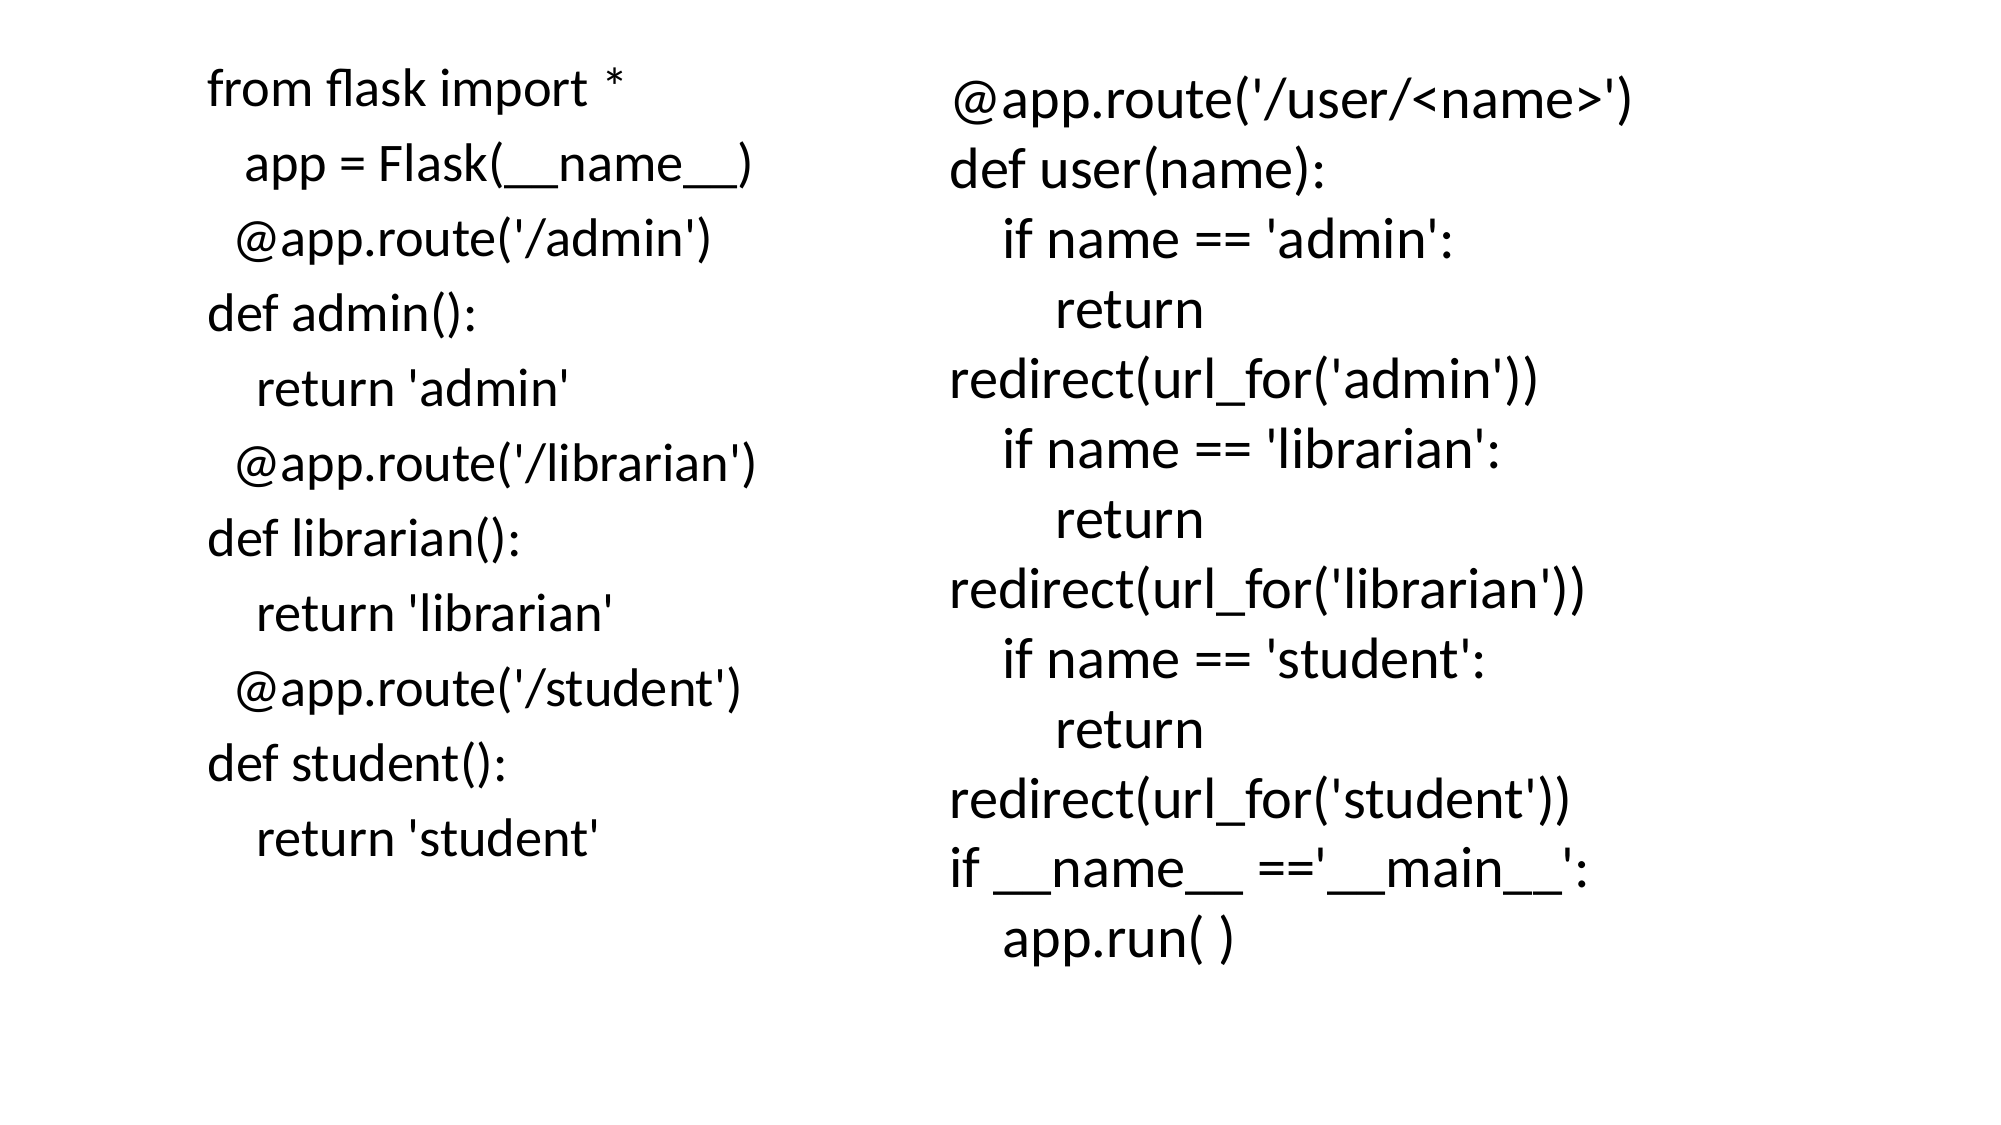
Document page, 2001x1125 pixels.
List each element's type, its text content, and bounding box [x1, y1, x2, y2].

text_box @app.route('/user/<name>') def user(name): if name == 'admin': return redirect(url_for('admin')) if name == 'librarian': return redirect(url_for('librarian')) if name == 'student': return redirect(url_for('student')) if __name__ =='__main__': app.run( ) [935, 52, 1678, 977]
list from flask import * app = Flask(__name__) @app.route('/admin') def admin(): return 'admin' @app.route('/librarian') def librarian(): return 'librarian' @app.route('/student') def student(): return 'student' [192, 52, 803, 1073]
